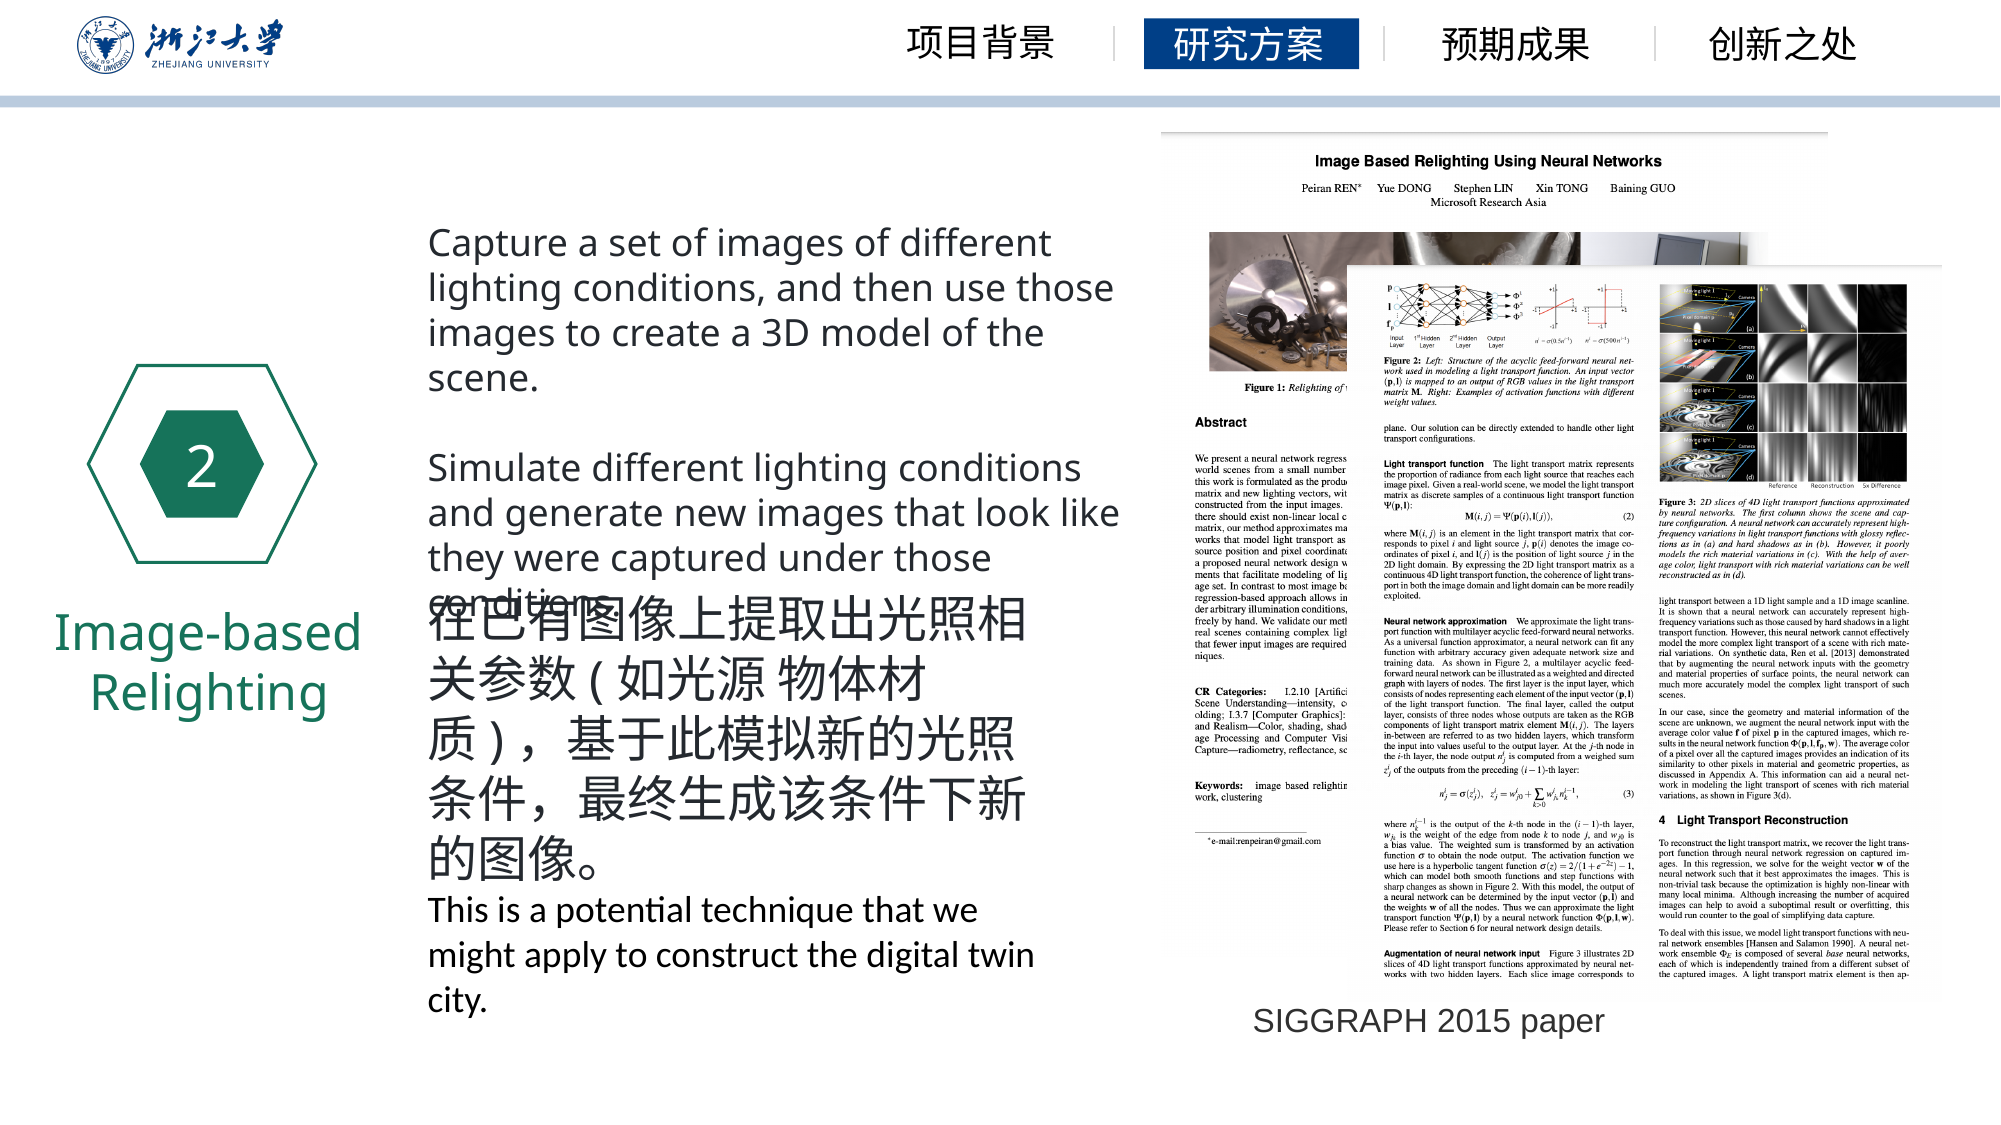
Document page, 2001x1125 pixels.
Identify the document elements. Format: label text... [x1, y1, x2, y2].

picture [1161, 132, 1942, 1002]
text_box [0, 95, 2000, 109]
text_box SIGGRAPH 2015 paper [1237, 991, 1627, 1087]
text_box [1, 592, 417, 803]
picture [77, 16, 283, 74]
text_box Capture a set of images of different lighting conditions, and then use those images to create a 3D model of the scene. Simulate different lighting conditions and generate new images that look like they were captured under those conditions. [412, 211, 1141, 632]
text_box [888, 11, 1877, 75]
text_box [88, 365, 316, 563]
text_box This is a potential technique that we might apply to construct the digital twin city. [412, 877, 1061, 1028]
text_box 在已有图像上提取出光照相关参数(如光源 物体材质)，基于此模拟新的光照条件，最终生成该条件下新的图像。 [412, 632, 1074, 896]
